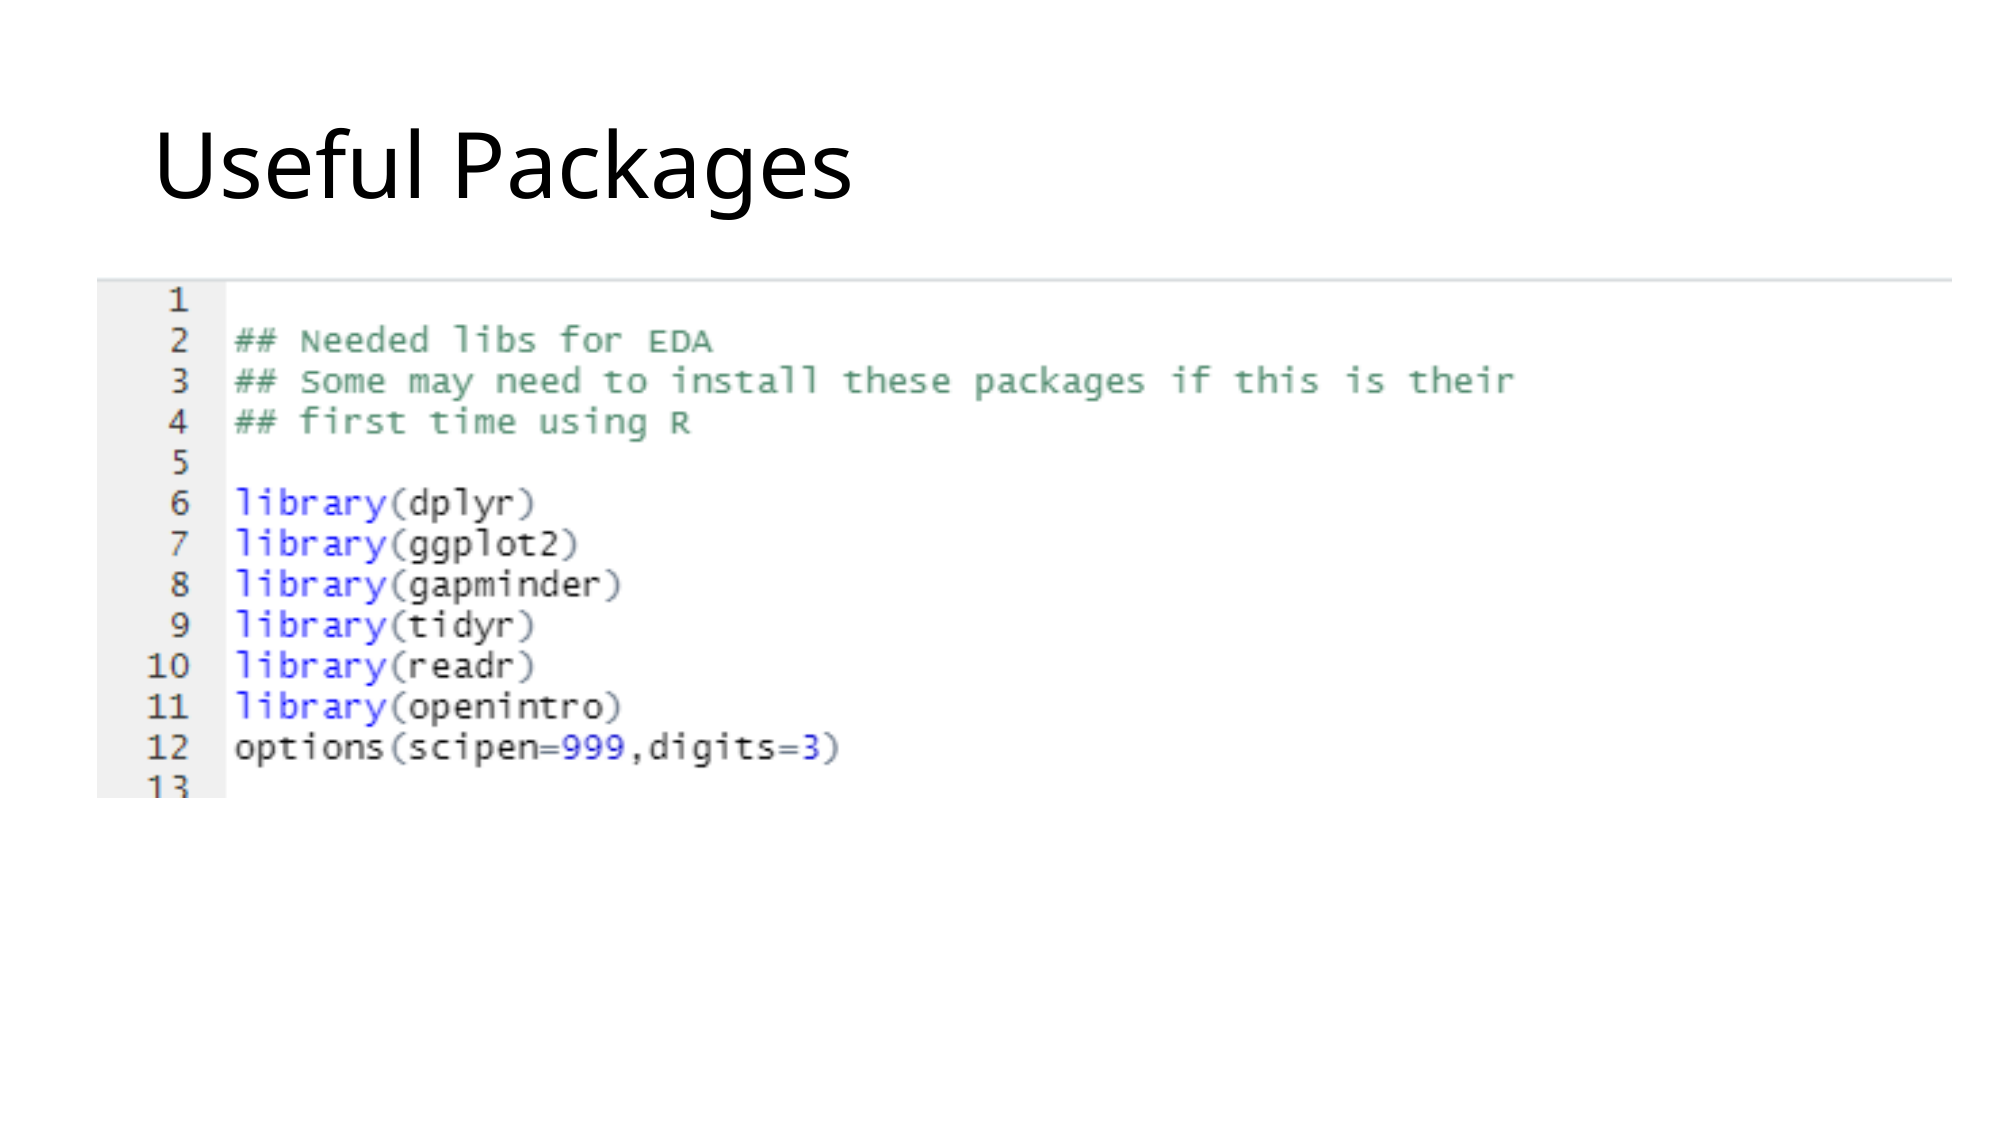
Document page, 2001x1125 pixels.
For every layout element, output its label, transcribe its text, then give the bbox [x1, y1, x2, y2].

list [97, 277, 1952, 798]
title Useful Packages [137, 59, 1863, 277]
